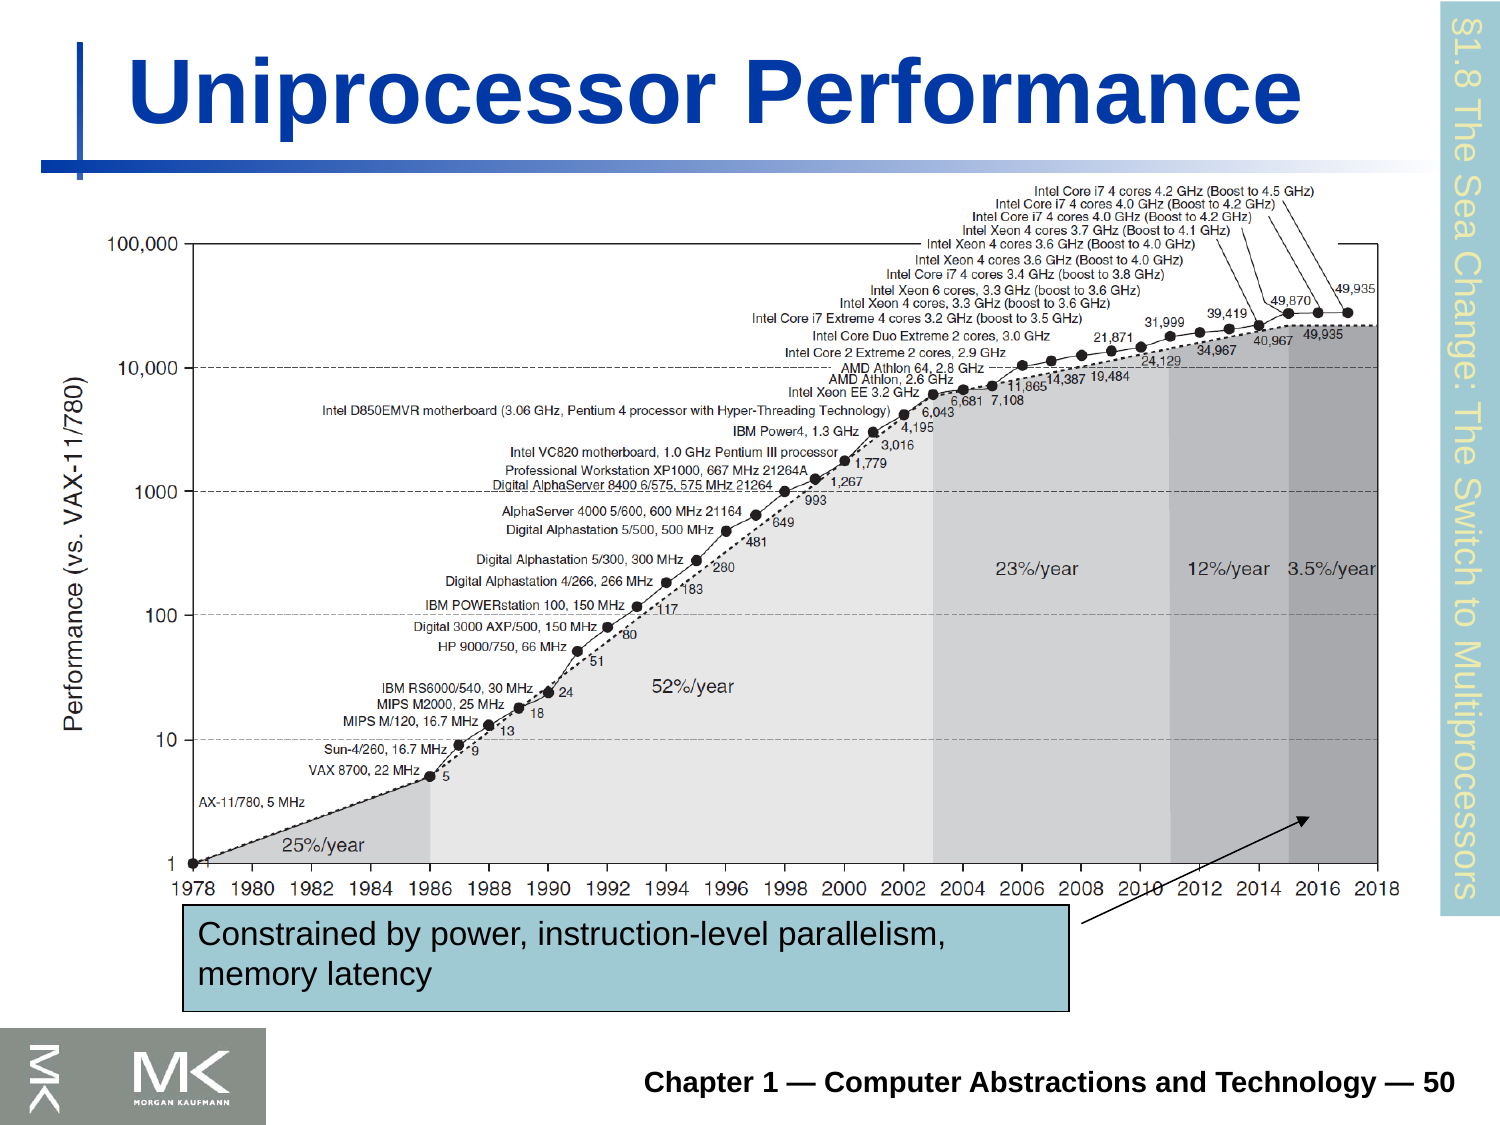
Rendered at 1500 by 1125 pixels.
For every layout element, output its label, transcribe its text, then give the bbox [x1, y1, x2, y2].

text_box Constrained by power, instruction-level parallelism, memory latency [183, 907, 1069, 1012]
title Uniprocessor Performance [112, 23, 1440, 149]
footer Chapter 1 — Computer Abstractions and Technology — 50 [277, 1046, 1471, 1106]
picture [0, 1028, 266, 1125]
text_box §1.8 The Sea Change: The Switch to Multiprocessors [1440, 1, 1500, 917]
picture [52, 180, 1402, 900]
